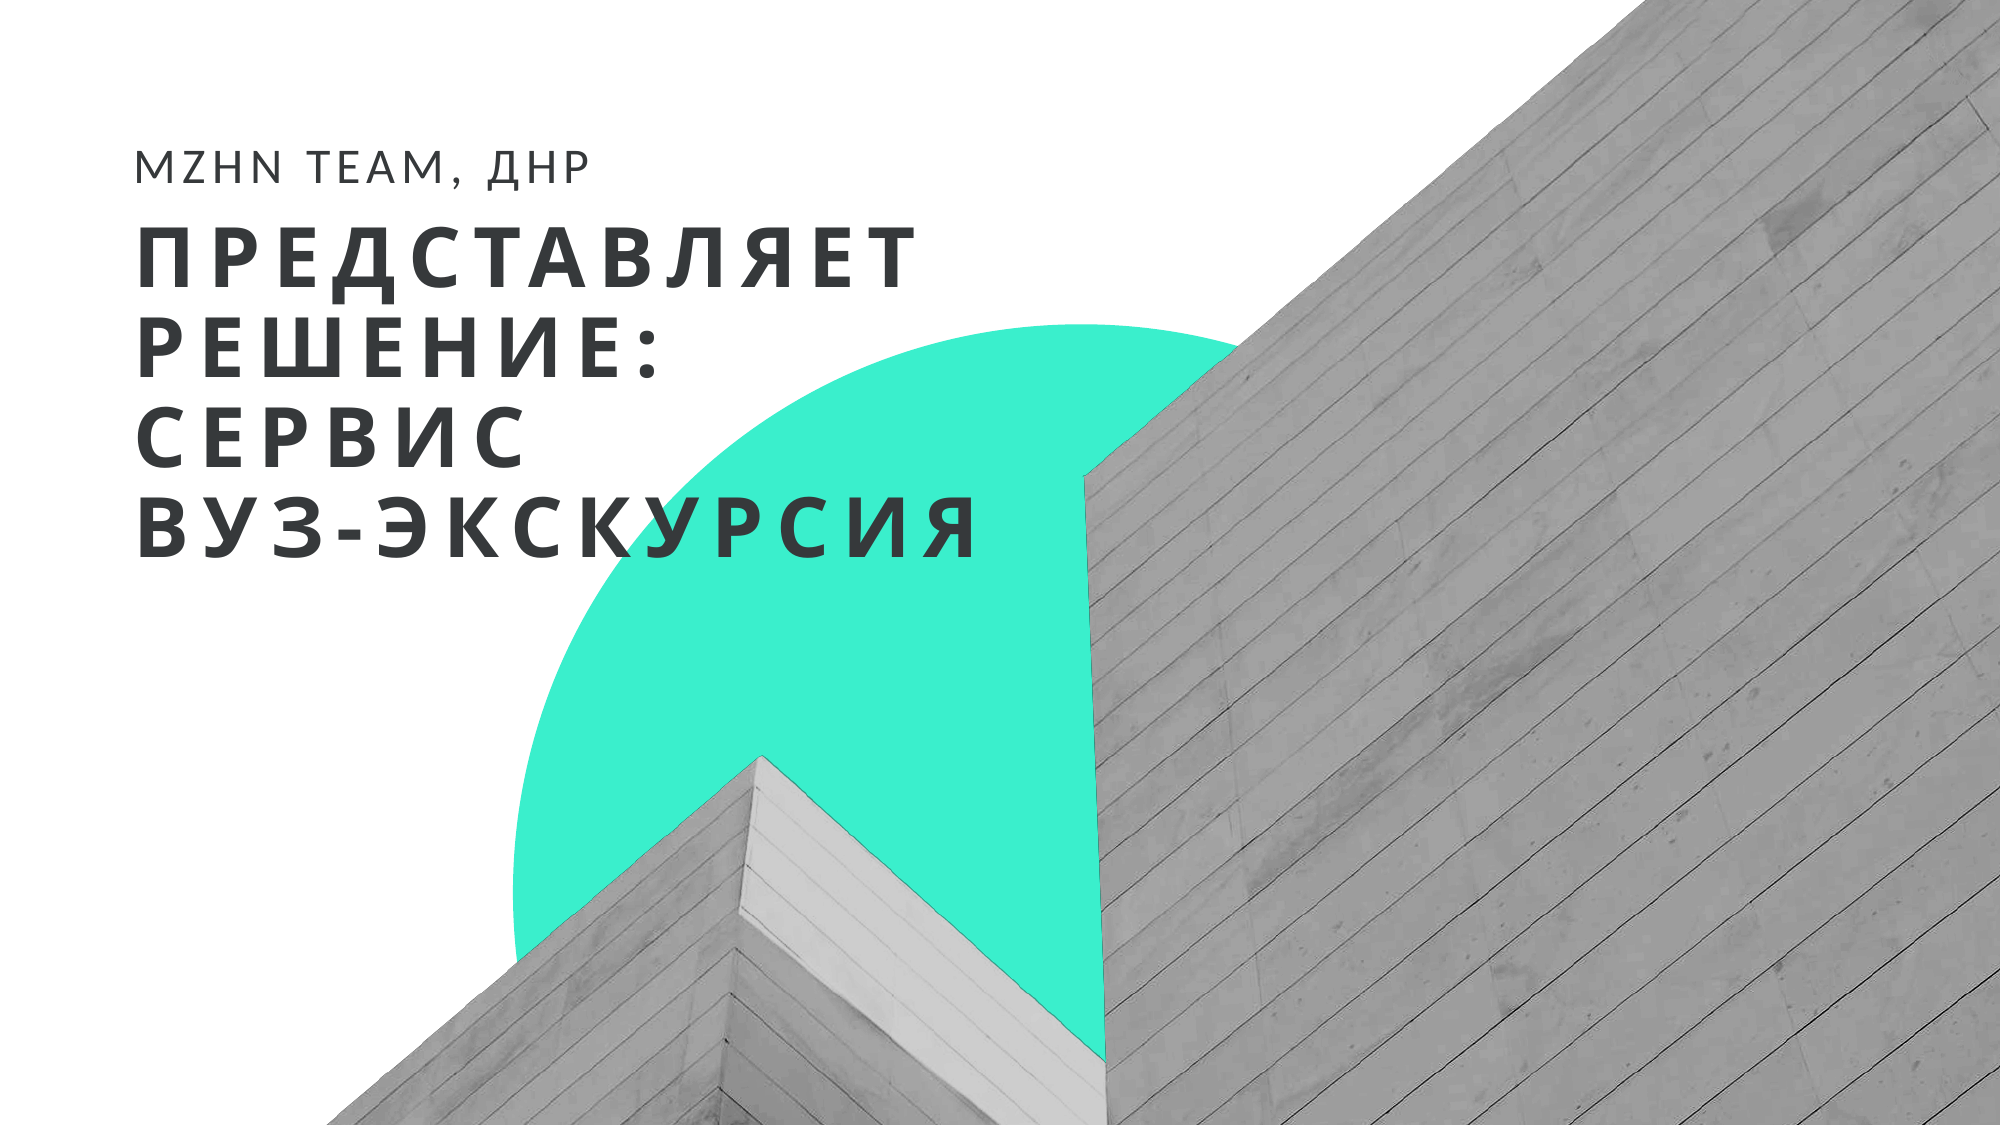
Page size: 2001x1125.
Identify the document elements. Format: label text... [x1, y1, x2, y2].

subtitle Mzhn team, ДНР [133, 103, 1351, 199]
picture [124, 0, 2000, 1125]
title Представляет решение: Сервис Вуз-экскурсия [133, 215, 1158, 778]
